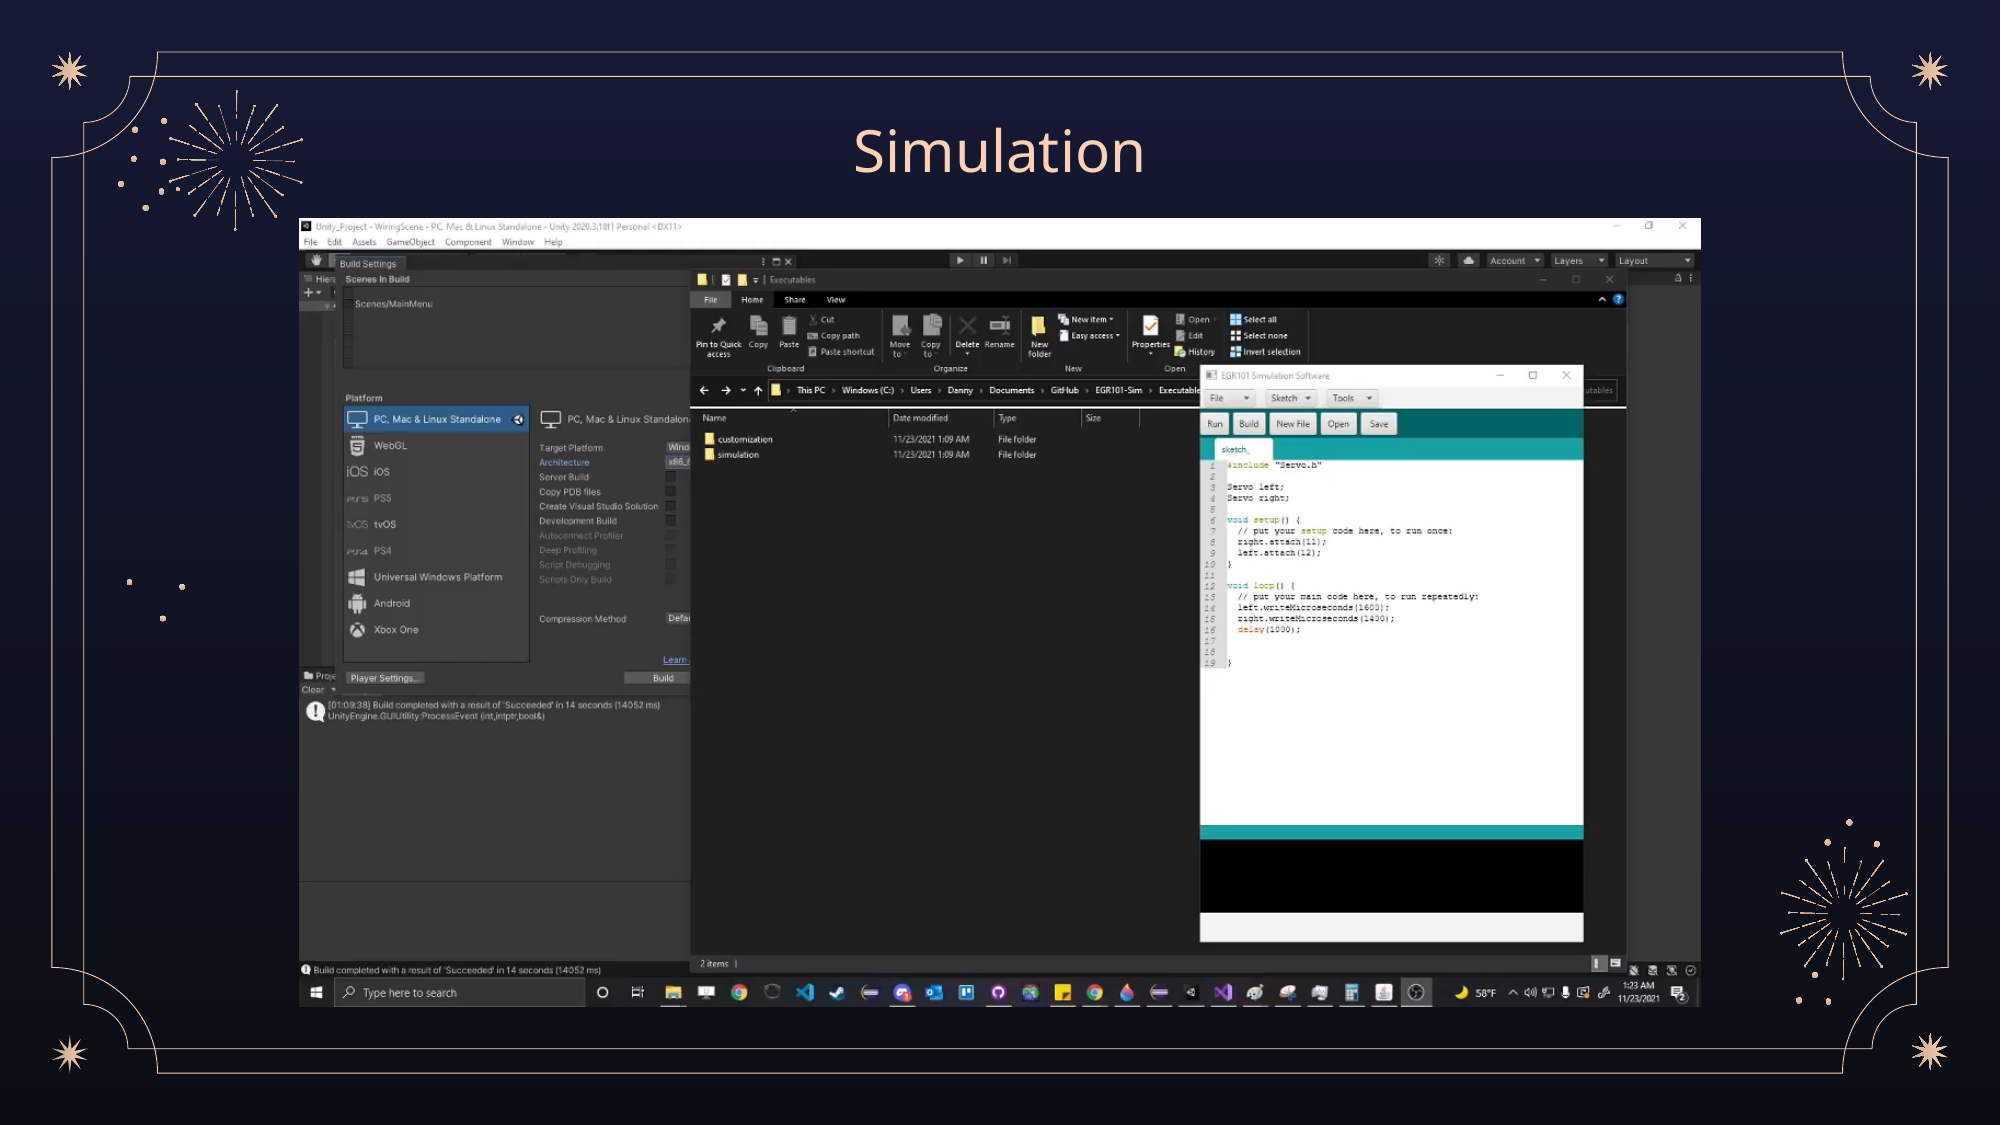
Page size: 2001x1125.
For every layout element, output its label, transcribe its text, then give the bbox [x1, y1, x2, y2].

title Simulation [156, 79, 1844, 218]
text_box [298, 217, 1702, 1008]
